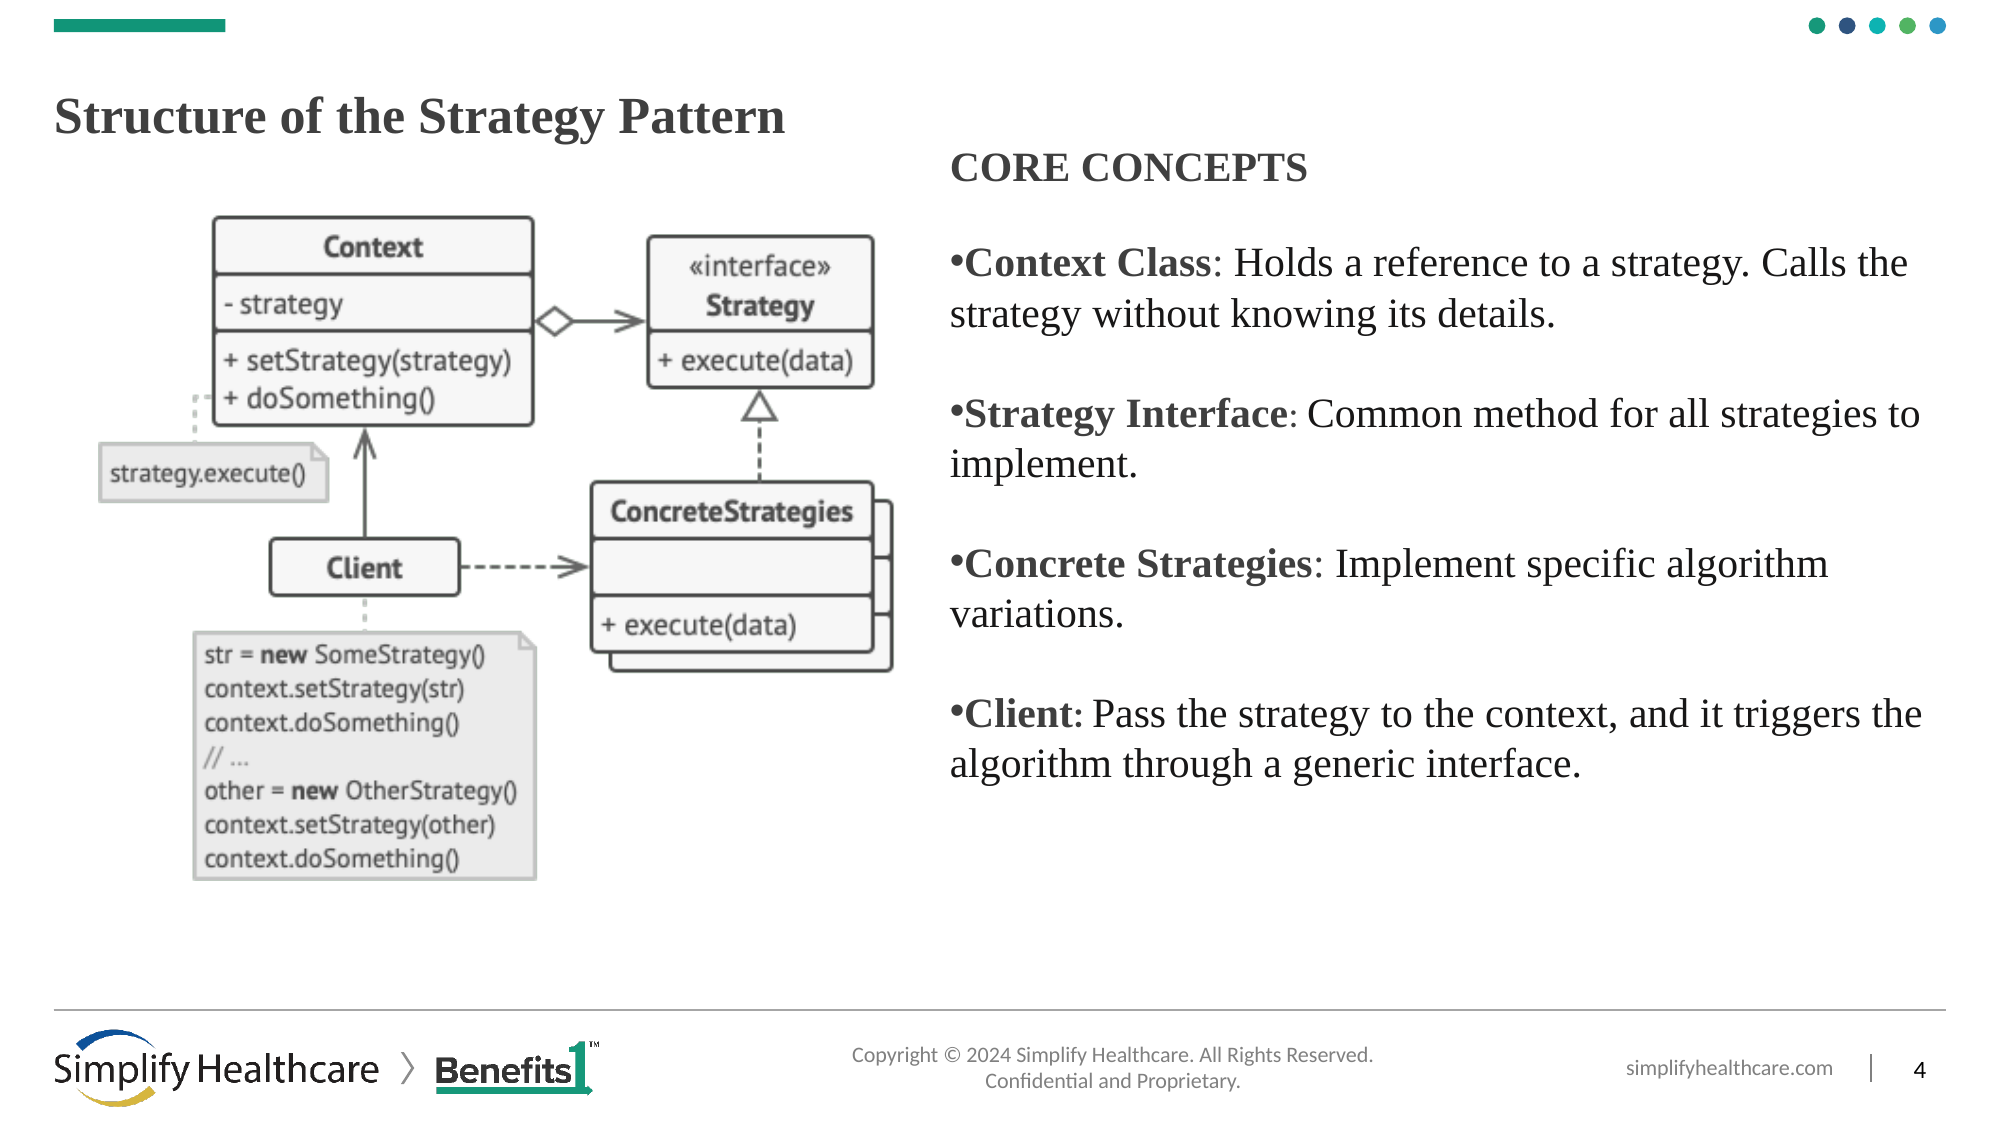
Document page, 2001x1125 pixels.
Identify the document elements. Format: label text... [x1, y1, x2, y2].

picture [432, 1037, 603, 1098]
picture [82, 199, 913, 898]
picture [51, 1025, 381, 1111]
text_box CORE CONCEPTS Context Class: Holds a reference to a strategy. Calls the strategy without knowing its details. Strategy Interface: Common method for all strategies to implement. Concrete Strategies: Implement specific algorithm variations. Client: Pass the strategy to the context, and it triggers the algorithm through a generic interface. [935, 132, 1947, 838]
title Structure of the Strategy Pattern [53, 81, 966, 185]
